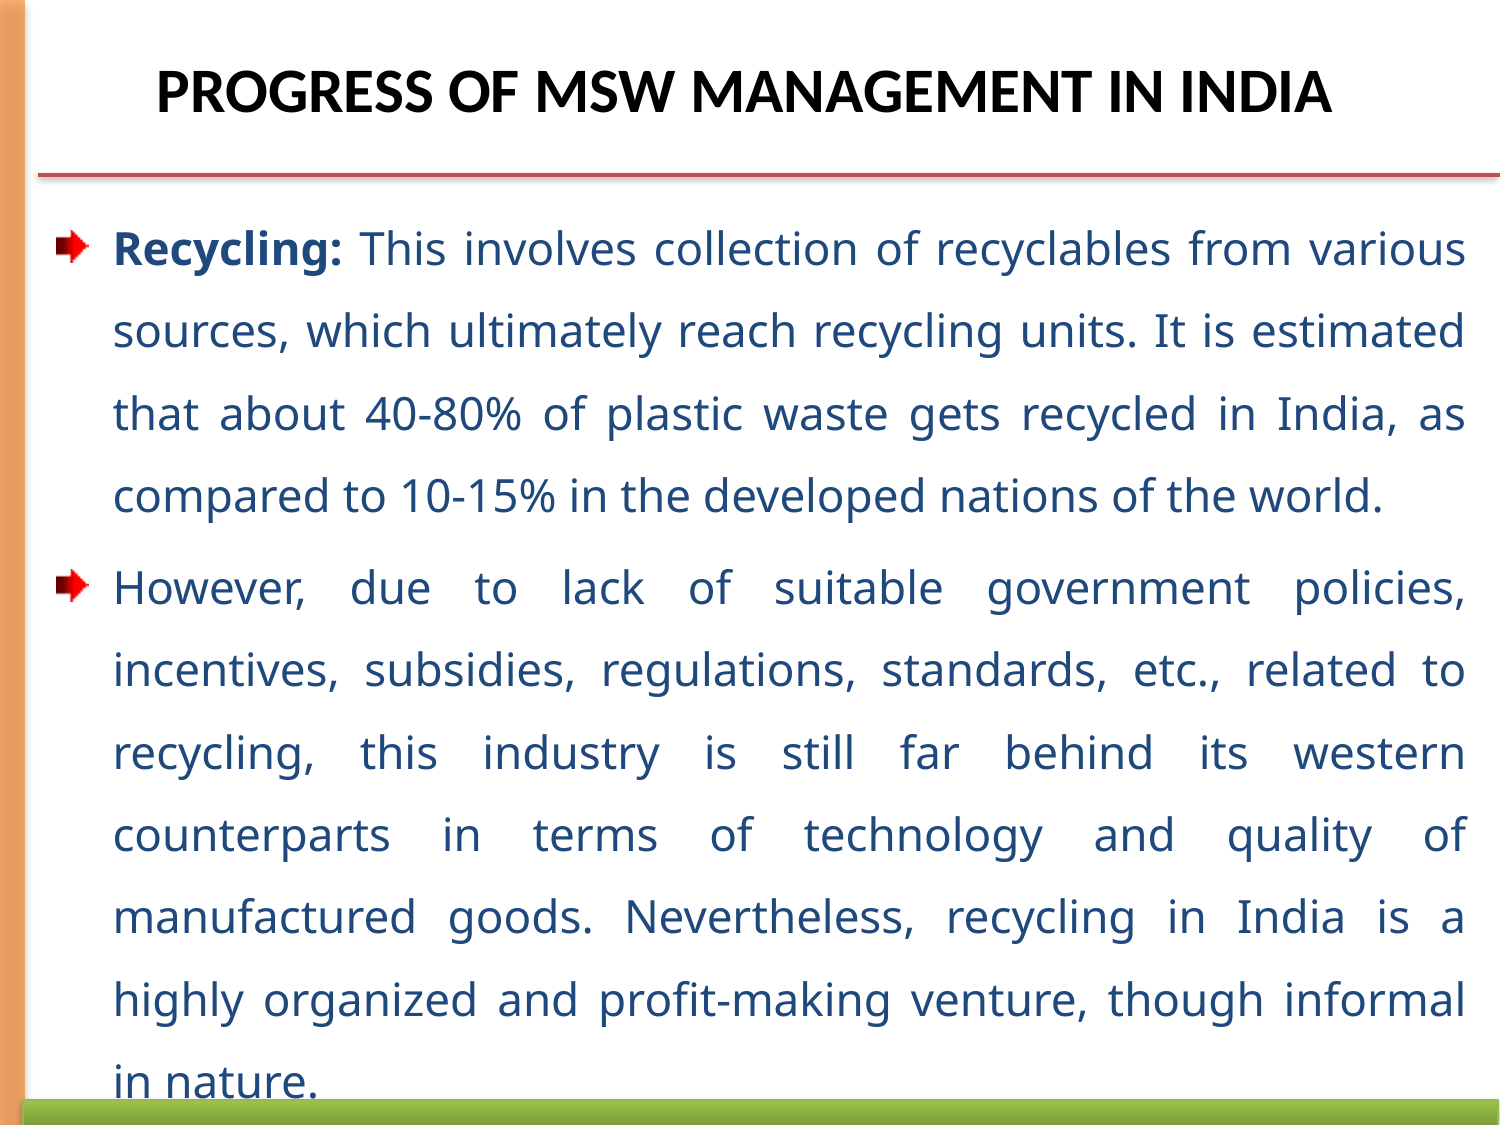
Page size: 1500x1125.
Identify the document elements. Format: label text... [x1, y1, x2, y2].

list Recycling: This involves collection of recyclables from various sources, which ultimately reach recycling units. It is estimated that about 40-80% of plastic waste gets recycled in India, as compared to 10-15% in the developed nations of the world. However, due to lack of suitable government policies, incentives, subsidies, regulations, standards, etc., related to recycling, this industry is still far behind its western counterparts in terms of technology and quality of manufactured goods. Nevertheless, recycling in India is a highly organized and profit-making venture, though informal in nature. [41, 184, 1483, 1094]
title PROGRESS OF MSW MANAGEMENT IN INDIA [70, 21, 1421, 153]
picture [56, 569, 89, 602]
picture [56, 230, 89, 263]
